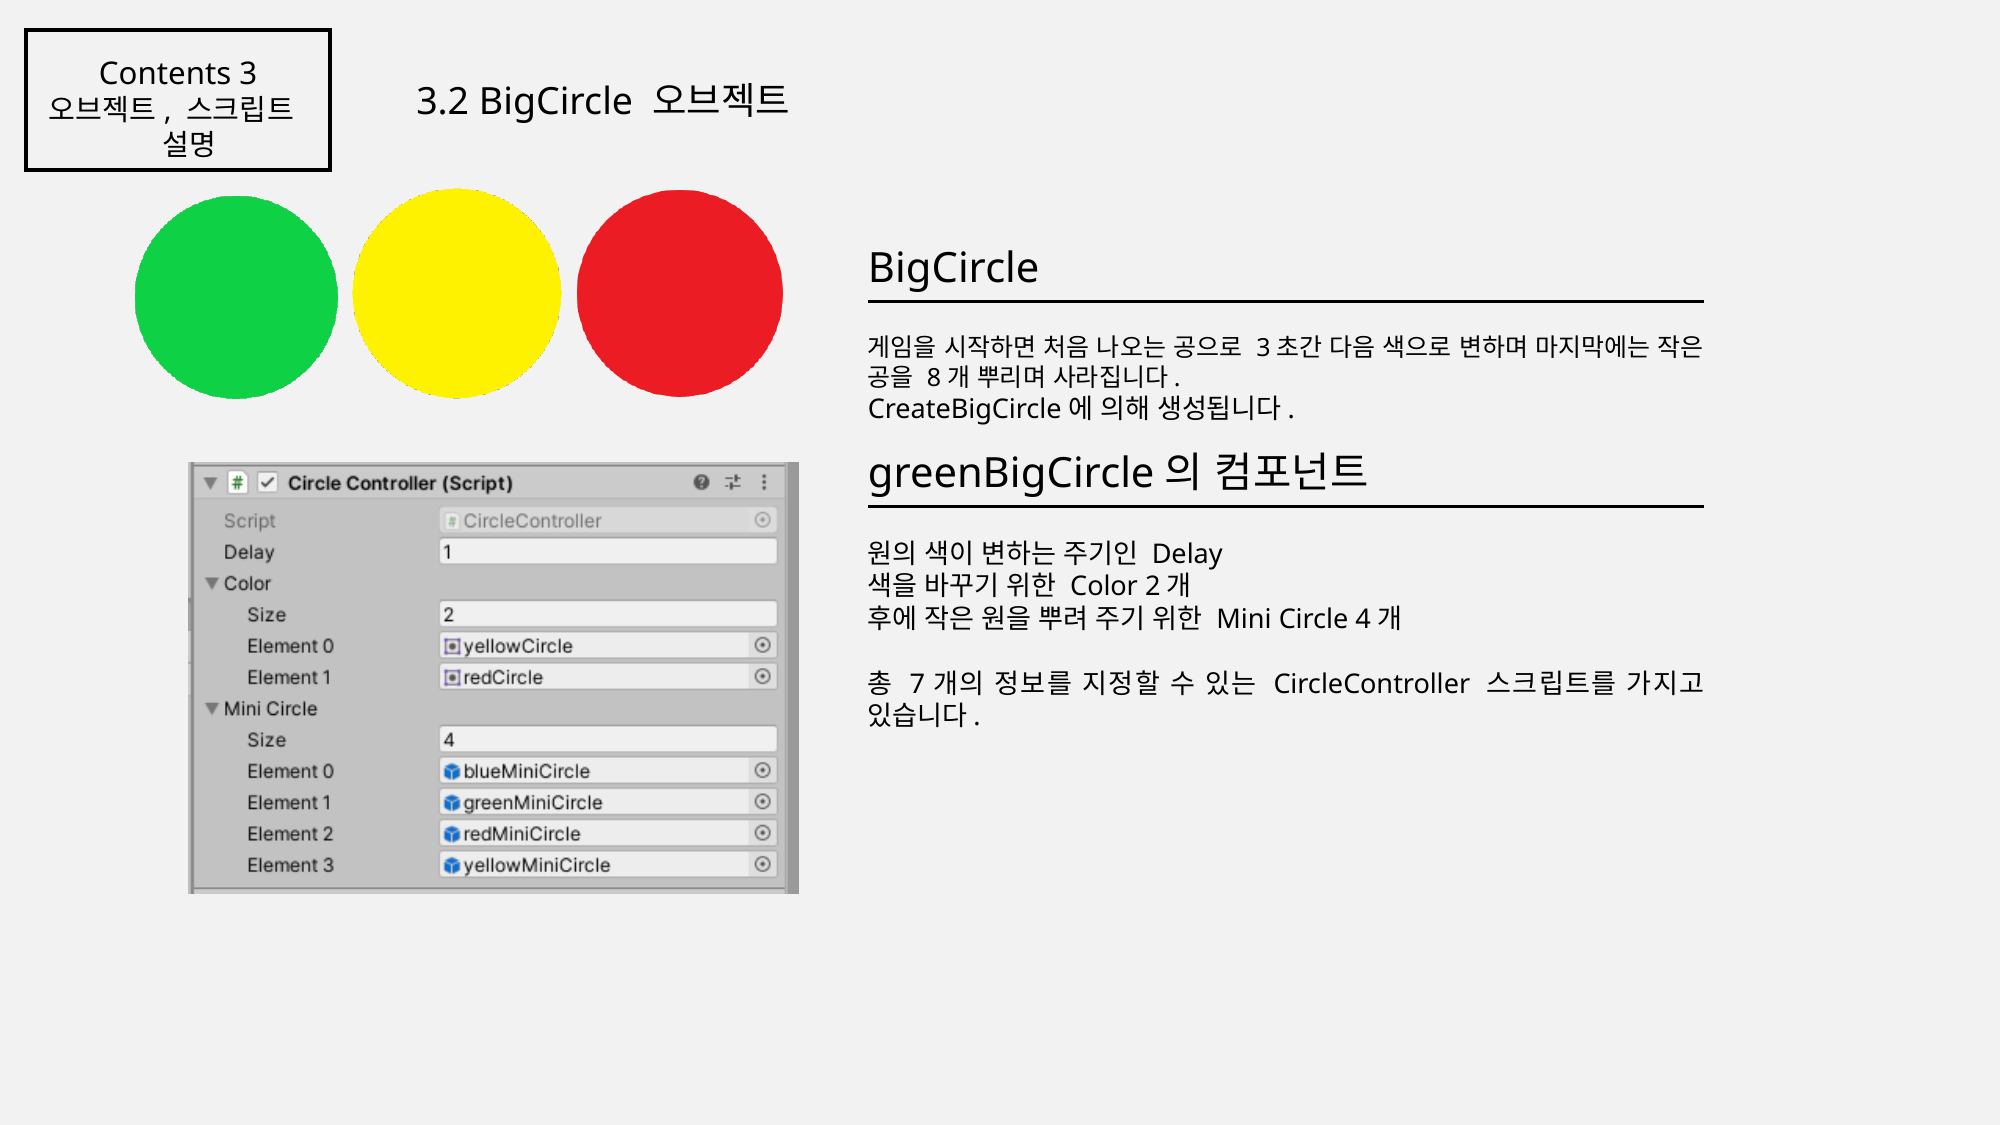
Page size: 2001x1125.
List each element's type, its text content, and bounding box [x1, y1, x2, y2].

picture [573, 186, 786, 399]
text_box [853, 438, 1719, 741]
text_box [26, 29, 330, 171]
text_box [853, 233, 1719, 433]
picture [350, 186, 563, 399]
picture [132, 193, 340, 401]
picture [188, 462, 799, 894]
text_box 3.2 BigCircle 오브젝트 [391, 69, 1308, 129]
